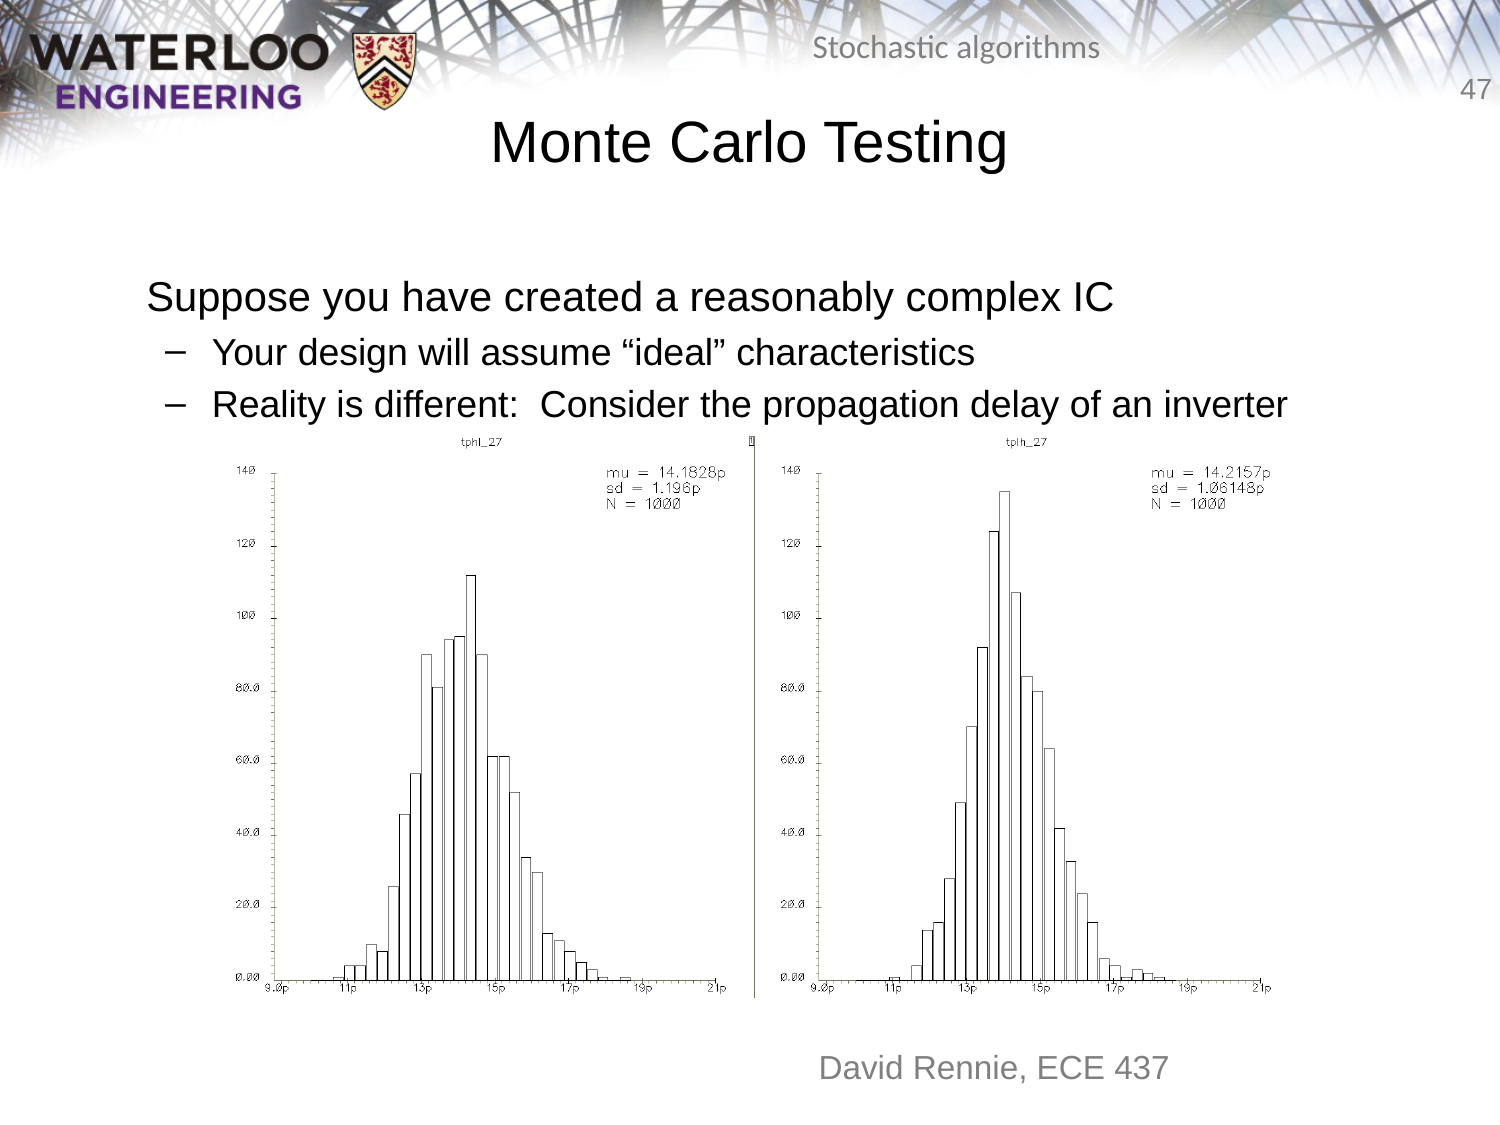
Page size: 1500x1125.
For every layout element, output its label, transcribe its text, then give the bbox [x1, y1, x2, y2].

title Monte Carlo Testing [74, 44, 1426, 233]
text_box David Rennie, ECE 437 [803, 1038, 1186, 1094]
picture [0, 0, 1500, 1125]
list Suppose you have created a reasonably complex IC Your design will assume “ideal” characteristics Reality is different: Consider the propagation delay of an inverter [74, 262, 1426, 1006]
